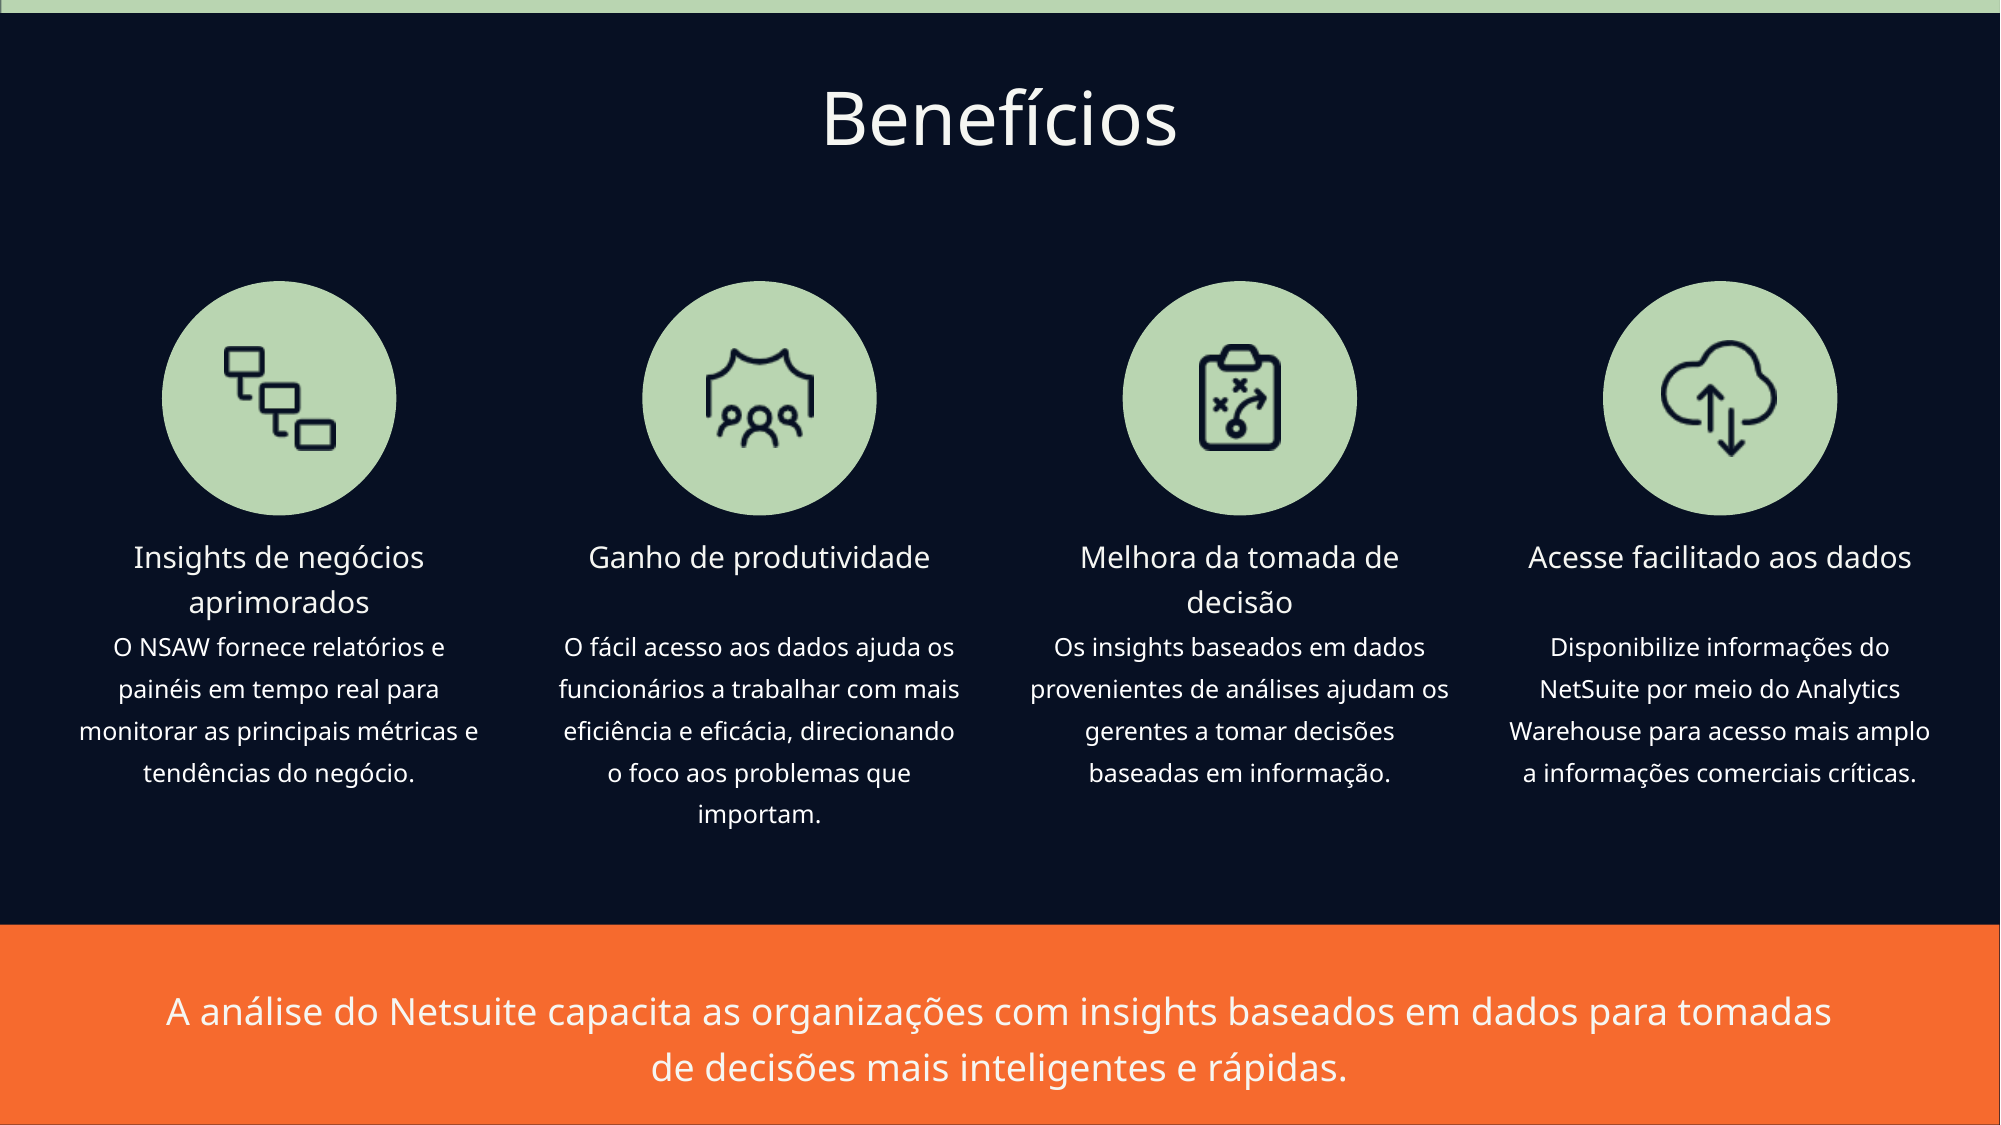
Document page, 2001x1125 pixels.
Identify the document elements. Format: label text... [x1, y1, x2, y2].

text_box O NSAW fornece relatórios e painéis em tempo real para monitorar as principais métricas e tendências do negócio. [68, 619, 490, 795]
text_box Acesse facilitado aos dados [1508, 529, 1933, 606]
text_box [0, 924, 2000, 1125]
picture [1199, 343, 1281, 451]
picture [0, 0, 2000, 13]
text_box Disponibilize informações do NetSuite por meio do Analytics Warehouse para acesso mais amplo a informações comerciais críticas. [1508, 619, 1933, 830]
text_box Melhora da tomada de decisão [1029, 529, 1451, 606]
picture [223, 345, 336, 451]
text_box Benefícios [0, 65, 2000, 145]
text_box Ganho de produtividade [556, 529, 963, 606]
text_box [1122, 281, 1358, 516]
text_box [1603, 281, 1838, 516]
picture [705, 348, 814, 448]
text_box A análise do Netsuite capacita as organizações com insights baseados em dados para tomadas de decisões mais inteligentes e rápidas. [141, 975, 1858, 1071]
text_box Insights de negócios aprimorados [68, 529, 490, 606]
text_box Os insights baseados em dados provenientes de análises ajudam os gerentes a tomar decisões baseadas em informação. [1029, 619, 1451, 795]
picture [1660, 340, 1777, 457]
text_box [642, 281, 877, 516]
text_box [161, 281, 397, 516]
text_box O fácil acesso aos dados ajuda os funcionários a trabalhar com mais eficiência e eficácia, direcionando o foco aos problemas que importam. [556, 619, 963, 830]
